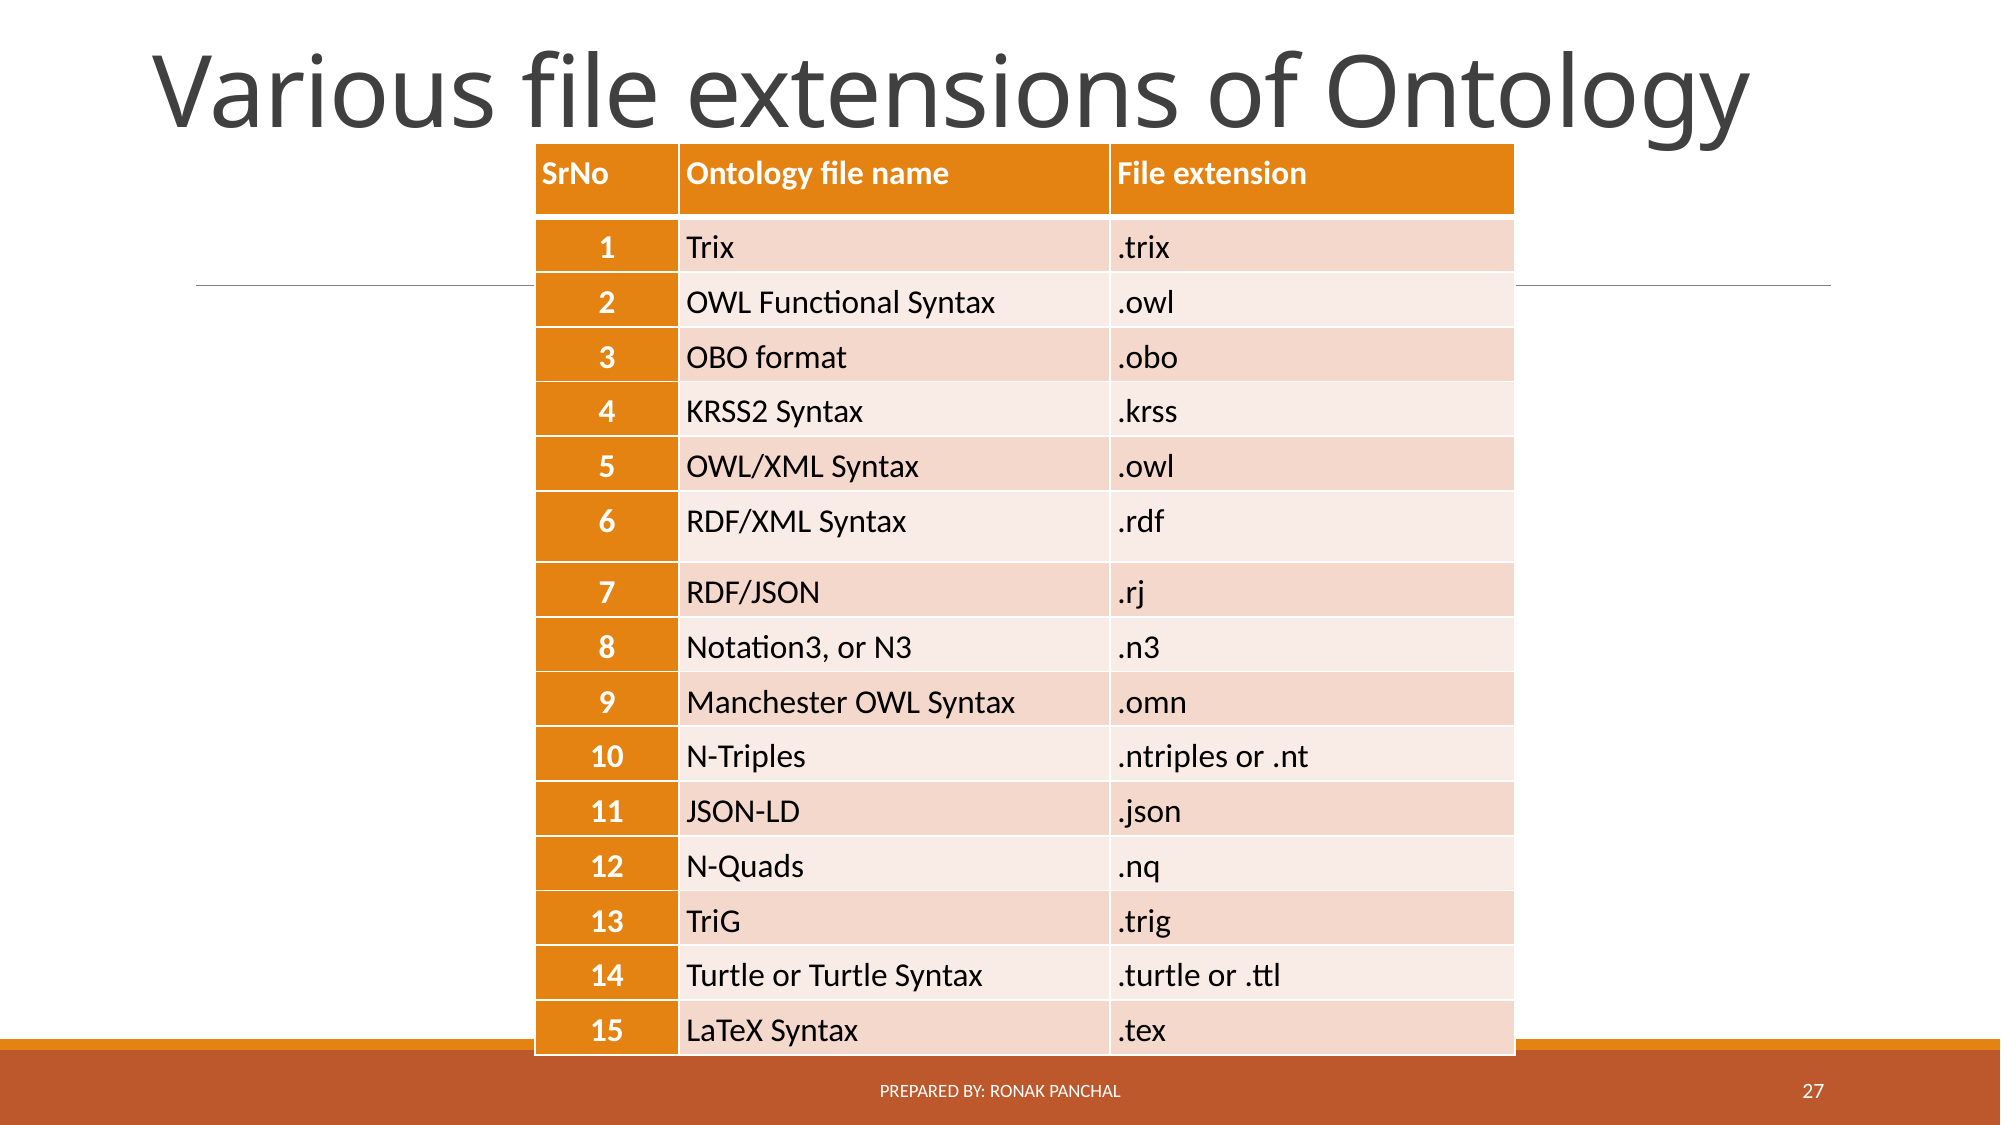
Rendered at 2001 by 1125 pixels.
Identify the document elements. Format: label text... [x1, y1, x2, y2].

table_cell N-Triples [680, 727, 1109, 780]
table_header File extension [1111, 144, 1514, 214]
table_cell .owl [1111, 273, 1514, 326]
table_cell Manchester OWL Syntax [680, 672, 1109, 725]
table_cell LaTeX Syntax [680, 1001, 1109, 1054]
table_cell .obo [1111, 328, 1514, 381]
table_cell .rj [1111, 563, 1514, 616]
table_cell 10 [536, 727, 678, 780]
table_cell RDF/JSON [680, 563, 1109, 616]
title Various file extensions of Ontology [137, 15, 1863, 156]
table_cell JSON-LD [680, 782, 1109, 835]
table_cell .nq [1111, 837, 1514, 890]
table_header SrNo [536, 144, 678, 214]
table_header Ontology file name [680, 144, 1109, 214]
table_cell OWL Functional Syntax [680, 273, 1109, 326]
table_cell 14 [536, 946, 678, 999]
table_cell Notation3, or N3 [680, 618, 1109, 671]
table_cell Turtle or Turtle Syntax [680, 946, 1109, 999]
table_cell .json [1111, 782, 1514, 835]
table_cell 11 [536, 782, 678, 835]
table_cell OBO format [680, 328, 1109, 381]
table_cell TriG [680, 891, 1109, 944]
table_cell RDF/XML Syntax [680, 492, 1109, 561]
table_cell .owl [1111, 437, 1514, 490]
table_cell 6 [536, 492, 678, 561]
table_cell 9 [536, 672, 678, 725]
table_cell N-Quads [680, 837, 1109, 890]
table_cell .trix [1111, 220, 1514, 271]
table_cell 2 [536, 273, 678, 326]
table_cell .trig [1111, 891, 1514, 944]
table_cell .rdf [1111, 492, 1514, 561]
table_cell 5 [536, 437, 678, 490]
table_cell 12 [536, 837, 678, 890]
slide_number 27 [1624, 1059, 1840, 1120]
table_cell .krss [1111, 382, 1514, 435]
table_cell .omn [1111, 672, 1514, 725]
table_cell 8 [536, 618, 678, 671]
table_cell 7 [536, 563, 678, 616]
table_cell 13 [536, 891, 678, 944]
table_cell 4 [536, 382, 678, 435]
table_cell .ntriples or .nt [1111, 727, 1514, 780]
table_cell 3 [536, 328, 678, 381]
footer Prepared By: Ronak Panchal [604, 1059, 1396, 1120]
table_cell .turtle or .ttl [1111, 946, 1514, 999]
table_cell 1 [536, 220, 678, 271]
table_cell KRSS2 Syntax [680, 382, 1109, 435]
table_cell .tex [1111, 1001, 1514, 1054]
table_cell OWL/XML Syntax [680, 437, 1109, 490]
table_cell .n3 [1111, 618, 1514, 671]
table_cell 15 [536, 1001, 678, 1054]
table_cell Trix [680, 220, 1109, 271]
